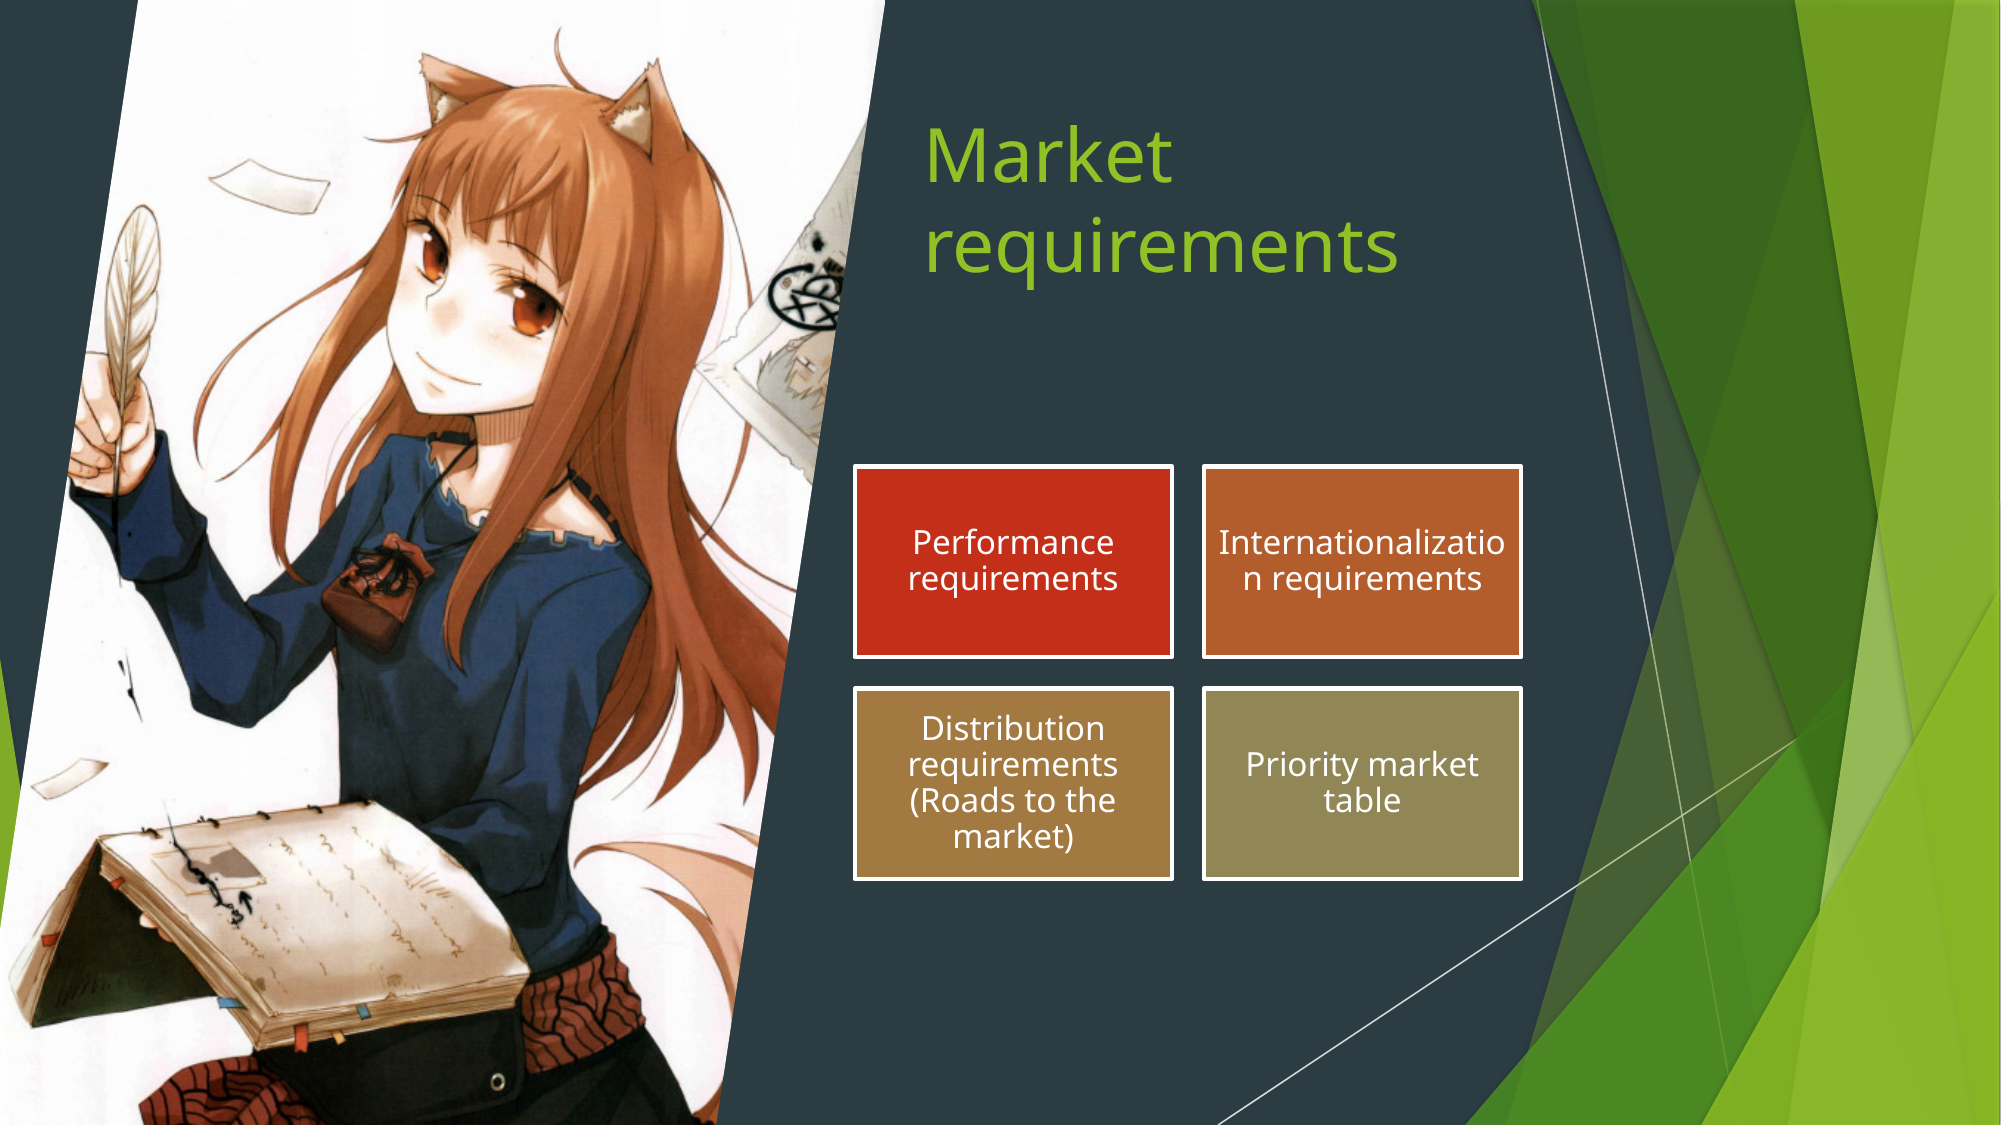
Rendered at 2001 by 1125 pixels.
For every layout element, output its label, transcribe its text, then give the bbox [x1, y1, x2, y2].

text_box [853, 353, 1522, 992]
picture [0, 0, 886, 1125]
title Market requirements [908, 99, 1522, 317]
